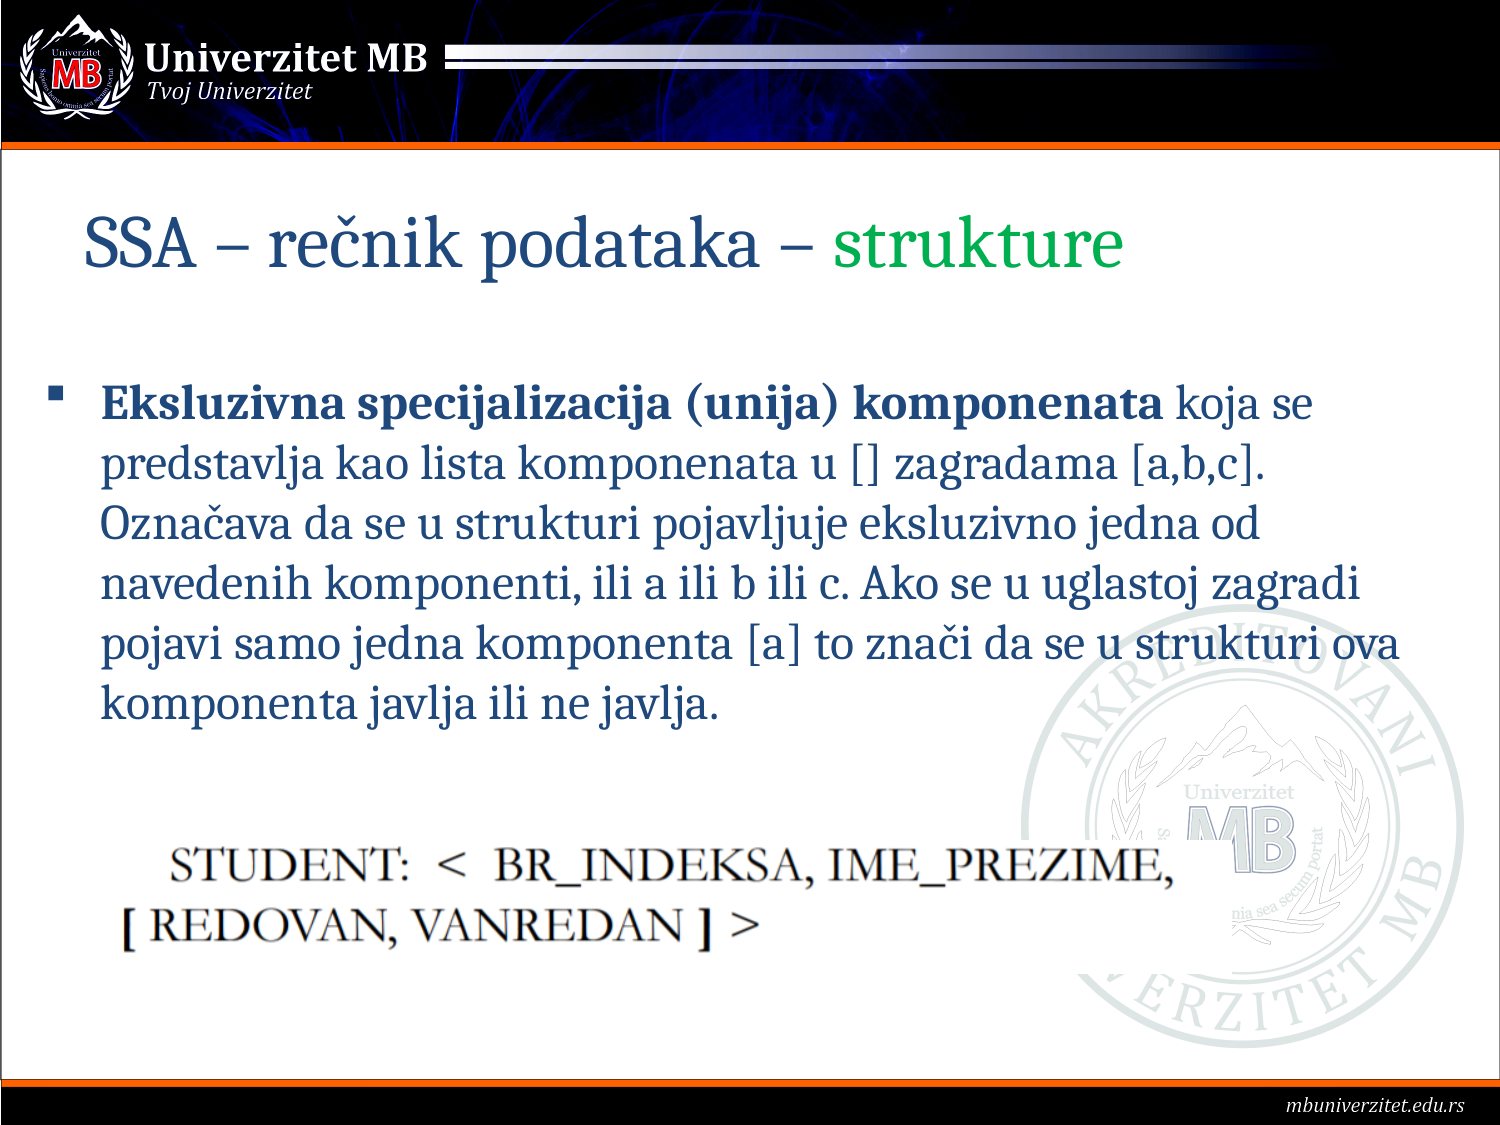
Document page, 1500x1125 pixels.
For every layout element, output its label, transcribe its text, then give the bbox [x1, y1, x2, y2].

picture [0, 0, 1500, 1125]
text_box Eksluzivna specijalizacija (unija) komponenata koja se predstavlja kao lista komponenata u [] zagradama [a,b,c]. Označava da se u strukturi pojavljuje eksluzivno jedna od navedenih komponenti, ili a ili b ili c. Ako se u uglastoj zagradi pojavi samo jedna komponenta [a] to znači da se u strukturi ova komponenta javlja ili ne javlja. [29, 361, 1471, 799]
title SSA – rečnik podataka – strukture [70, 160, 1353, 315]
